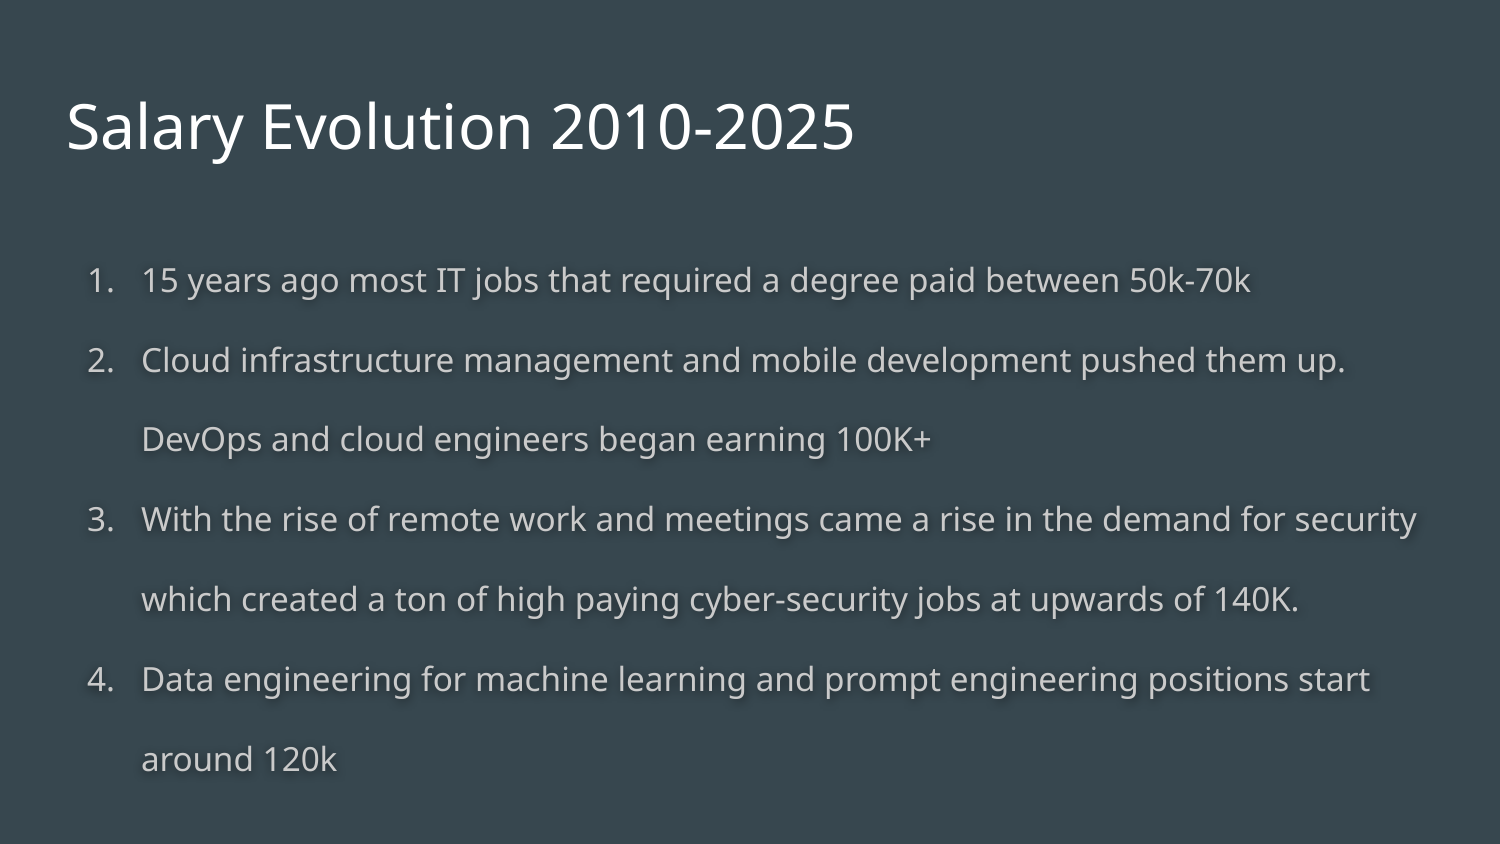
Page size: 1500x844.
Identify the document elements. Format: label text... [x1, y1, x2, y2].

list 15 years ago most IT jobs that required a degree paid between 50k-70k Cloud infrastructure management and mobile development pushed them up. DevOps and cloud engineers began earning 100K+ With the rise of remote work and meetings came a rise in the demand for security which created a ton of high paying cyber-security jobs at upwards of 140K. Data engineering for machine learning and prompt engineering positions start around 120k [51, 189, 1449, 750]
title Salary Evolution 2010-2025 [51, 72, 1449, 167]
